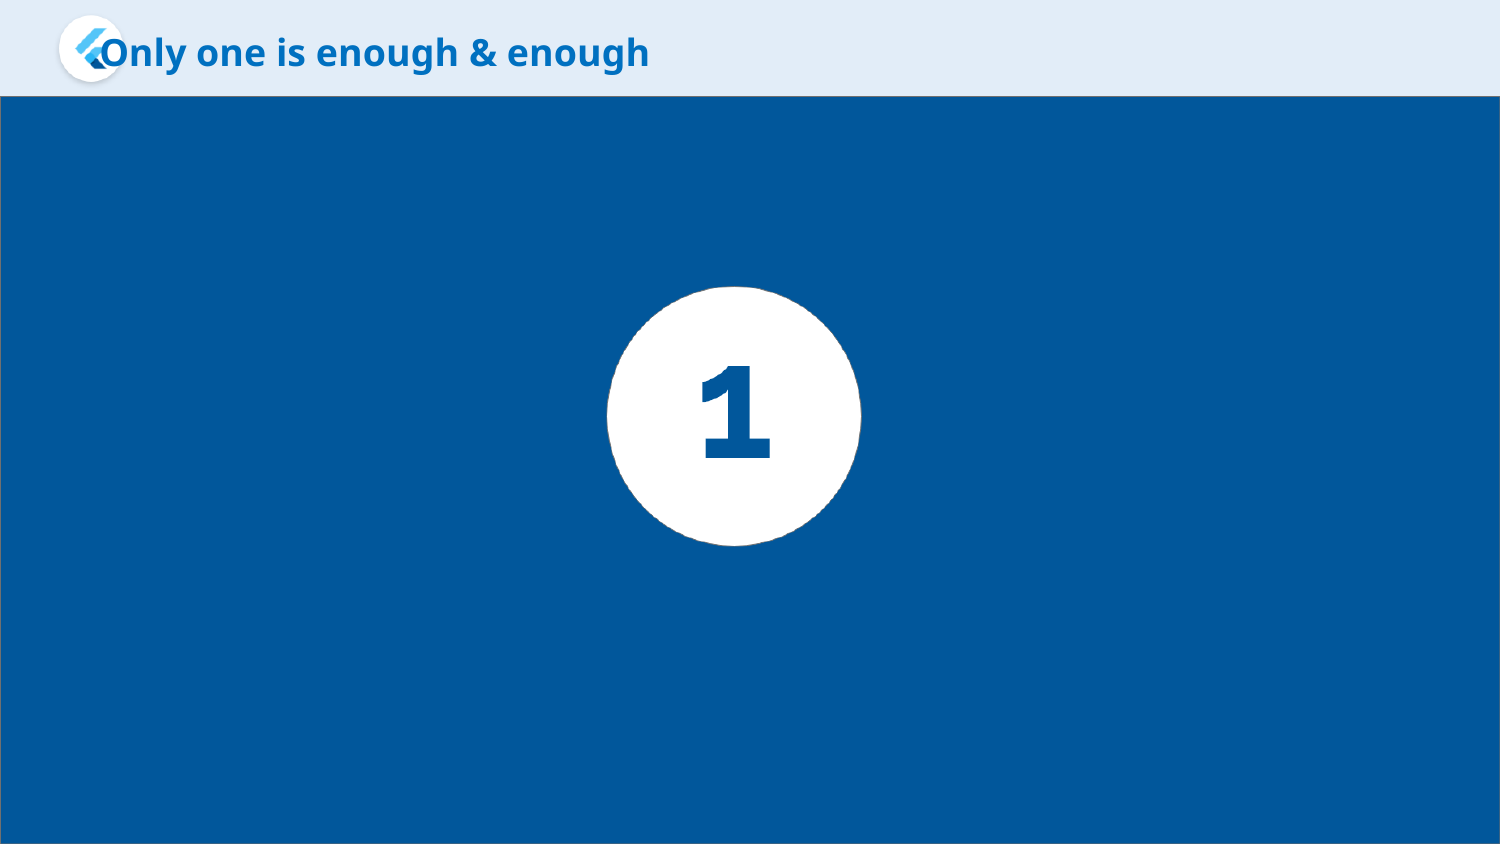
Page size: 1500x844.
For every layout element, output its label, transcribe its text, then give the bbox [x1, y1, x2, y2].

text_box Only one is enough & enough [84, 21, 676, 82]
picture [0, 0, 1500, 844]
